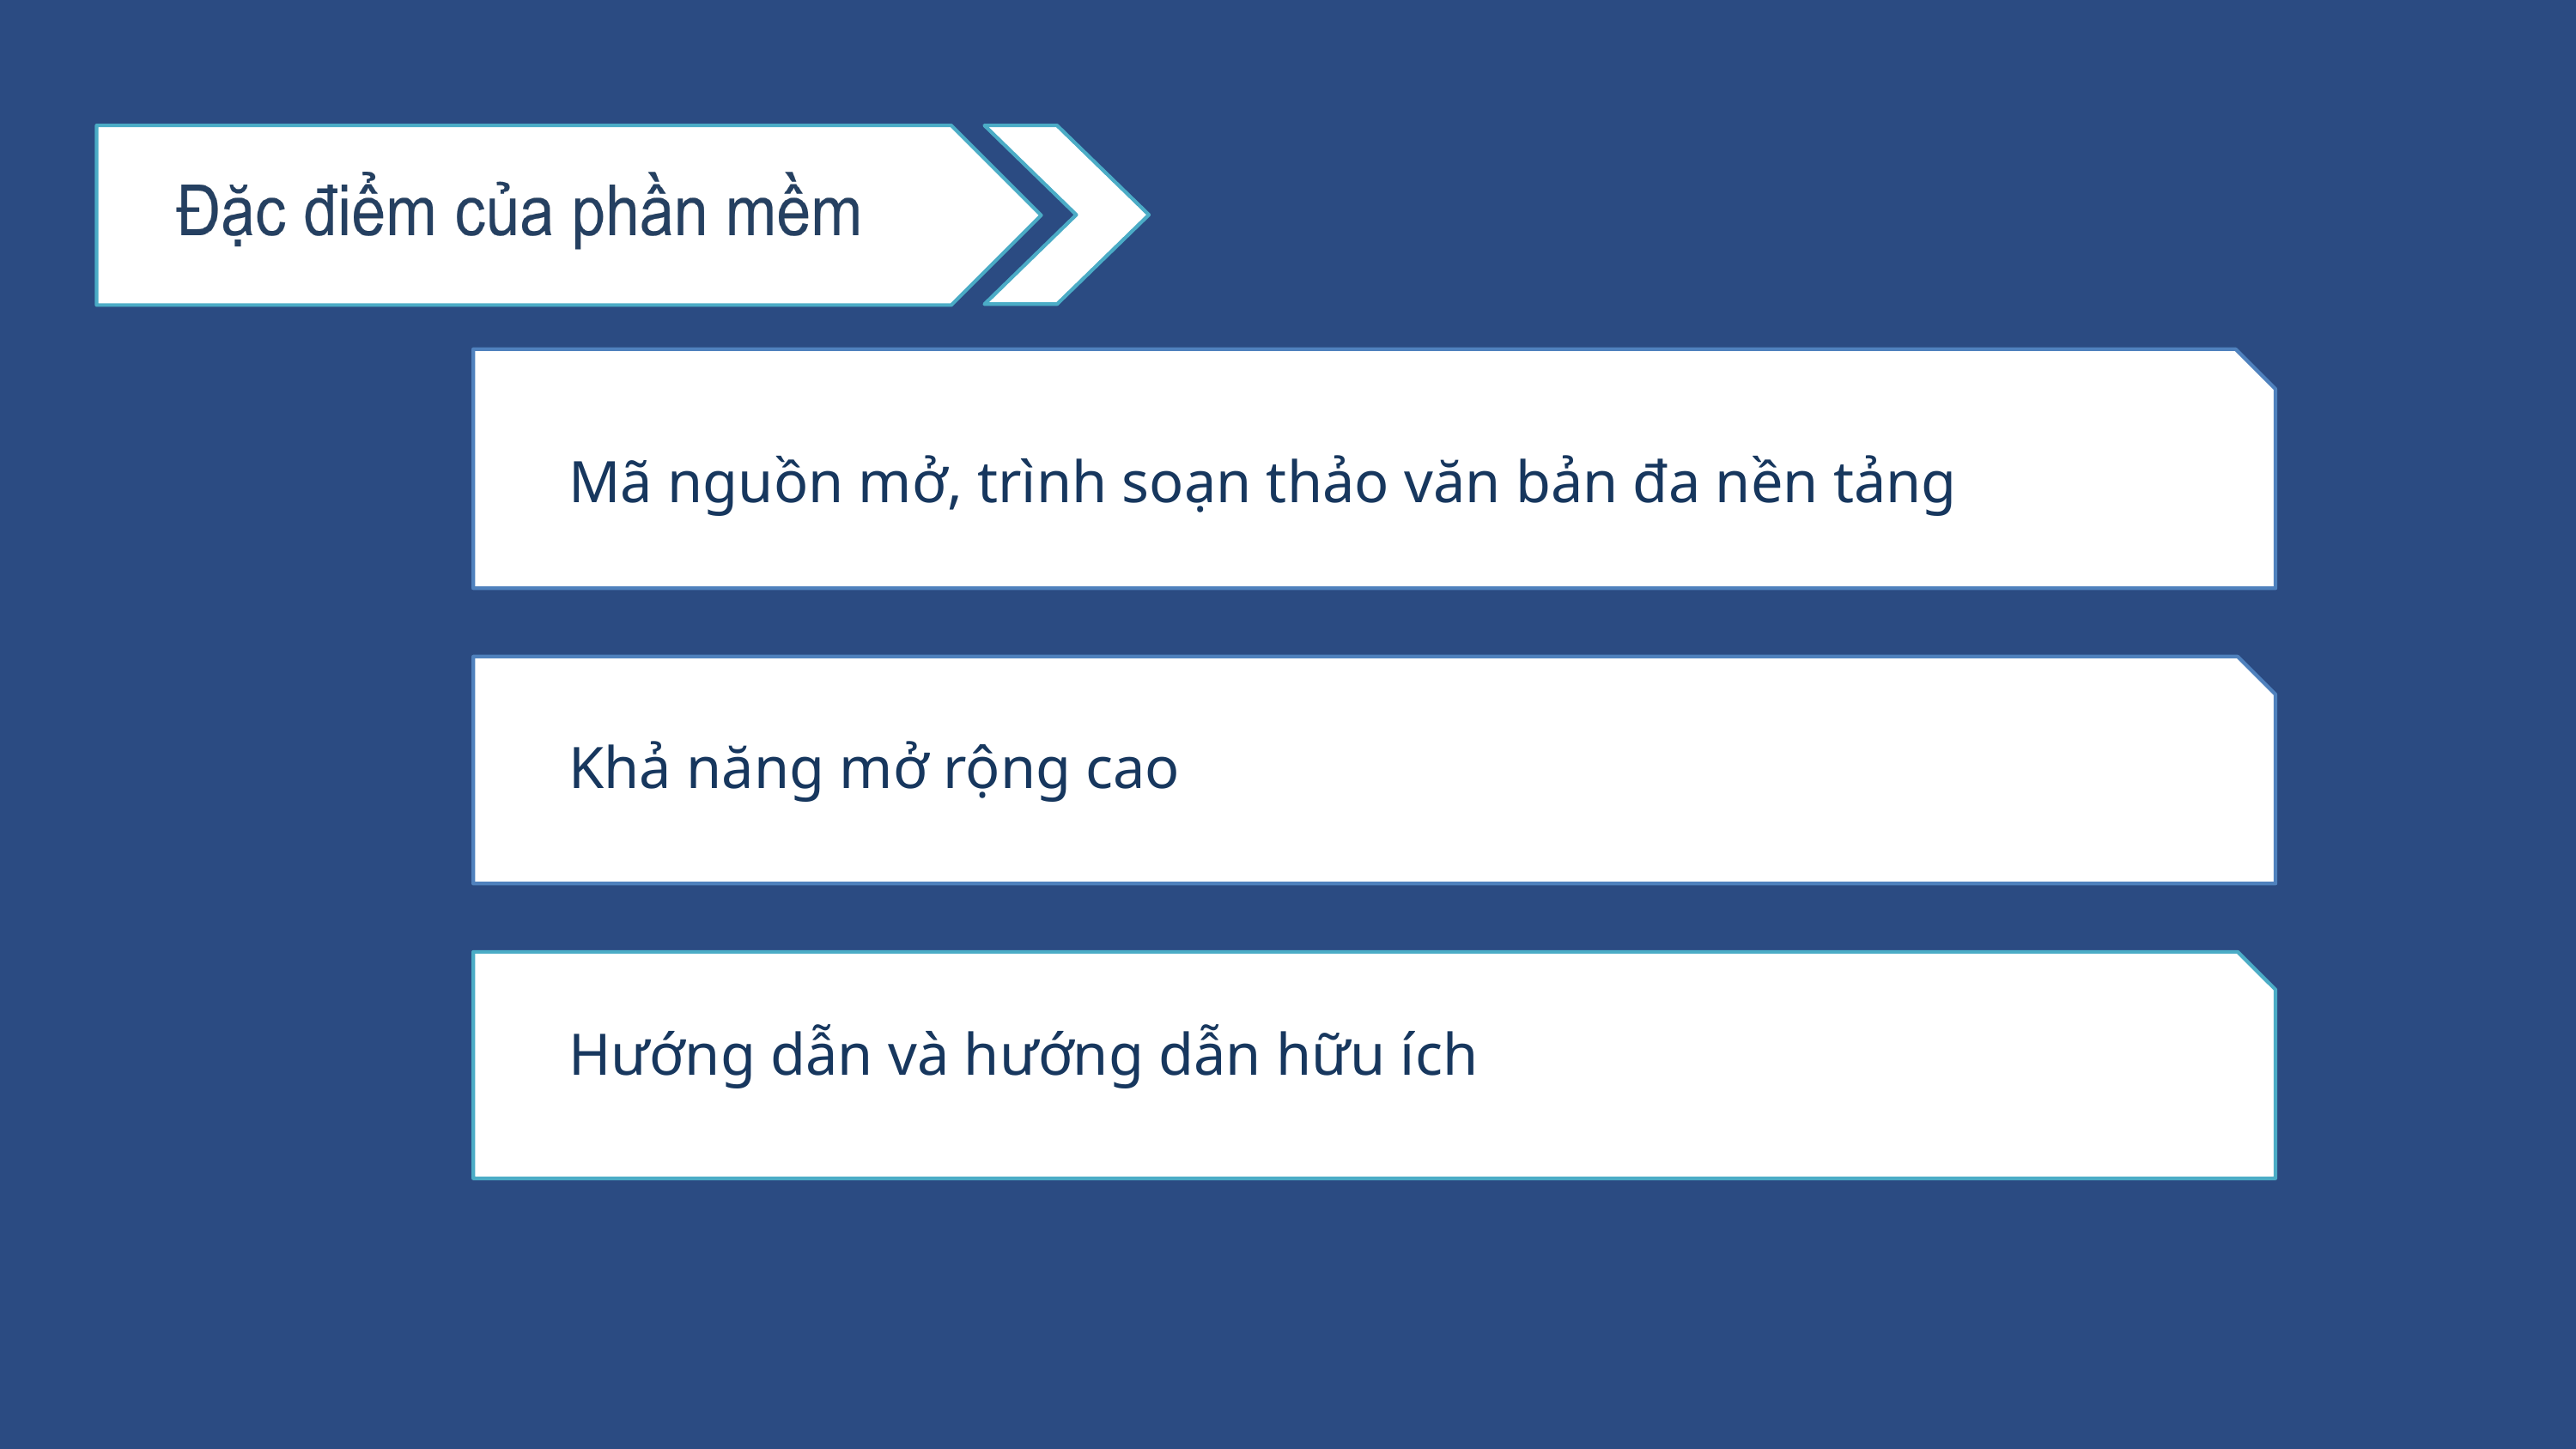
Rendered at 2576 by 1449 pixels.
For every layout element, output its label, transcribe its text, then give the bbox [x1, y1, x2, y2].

text_box [471, 949, 2278, 1180]
text_box [94, 124, 1043, 307]
text_box Mã nguồn mở, trình soạn thảo văn bản đa nền tảng [568, 443, 2093, 514]
text_box [471, 347, 2278, 591]
text_box [982, 124, 1151, 306]
text_box [471, 654, 2278, 886]
text_box Hướng dẫn và hướng dẫn hữu ích [568, 1016, 1656, 1087]
text_box Khả năng mở rộng cao [568, 729, 1656, 800]
picture [139, 144, 899, 294]
